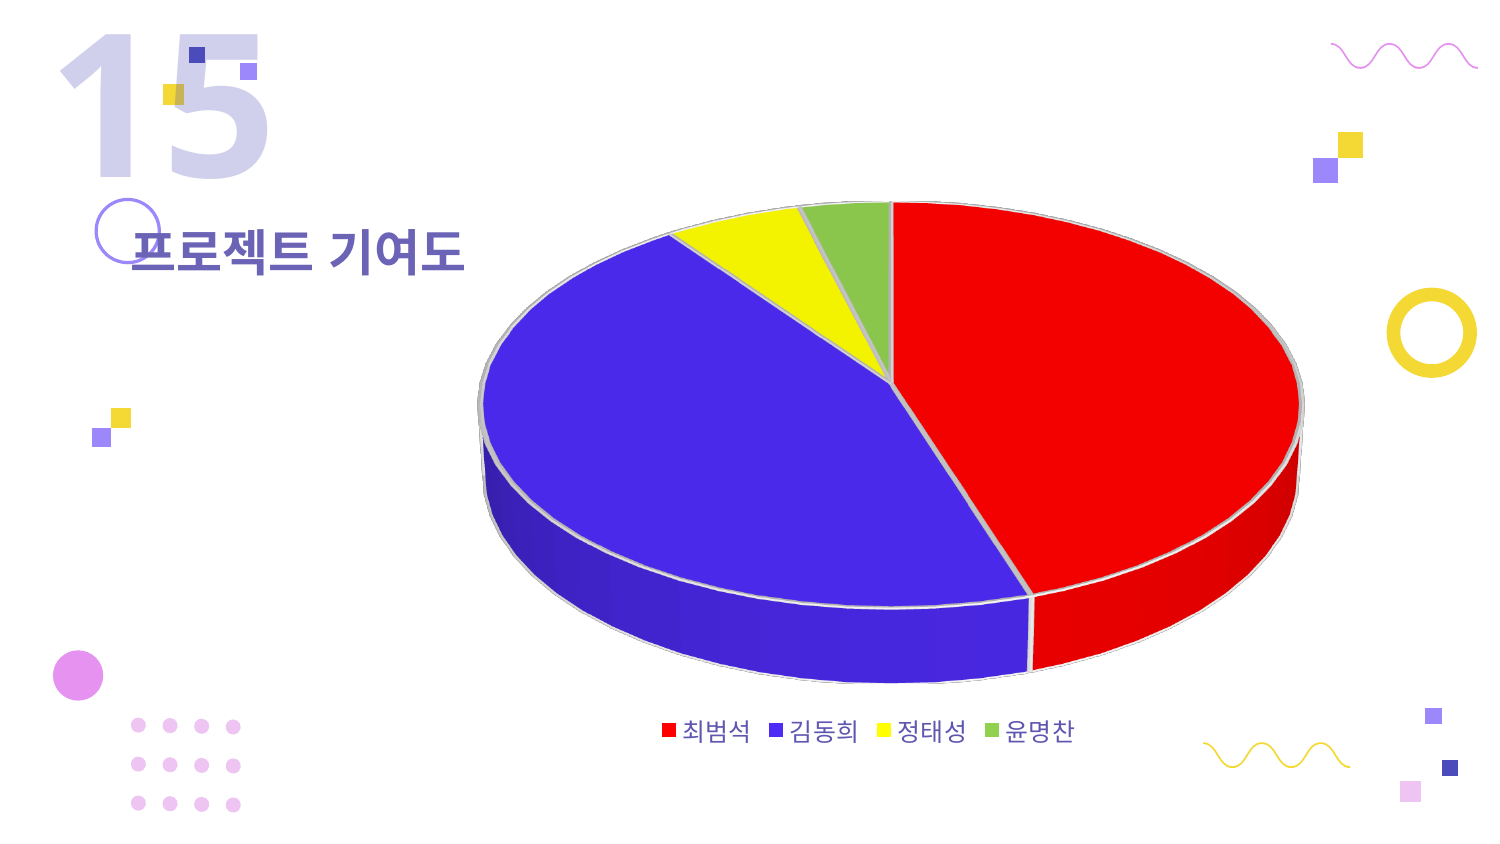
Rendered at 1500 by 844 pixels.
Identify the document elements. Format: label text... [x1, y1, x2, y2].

text_box 15 [19, 29, 293, 165]
chart [368, 88, 1369, 756]
title 프로젝트 기여도 [64, 127, 363, 375]
